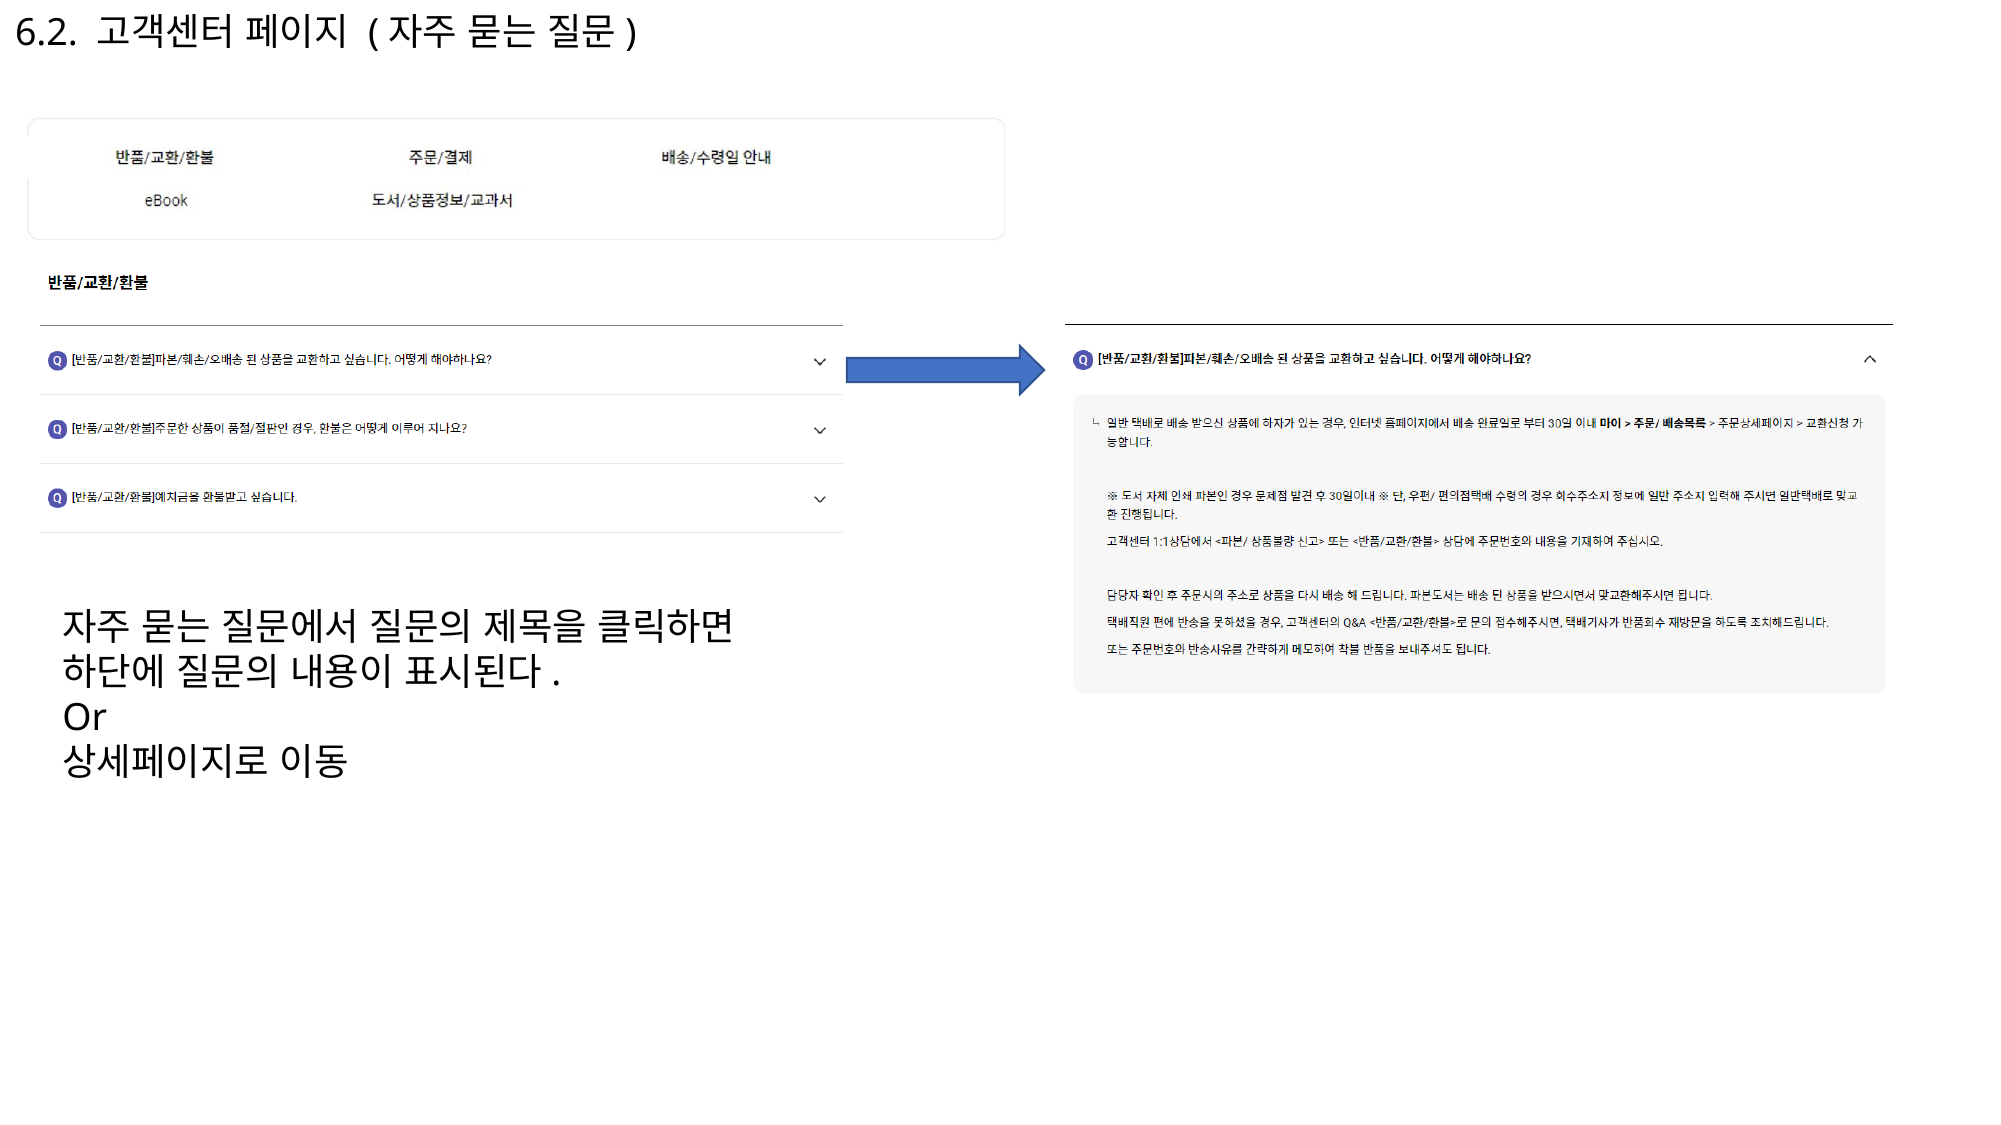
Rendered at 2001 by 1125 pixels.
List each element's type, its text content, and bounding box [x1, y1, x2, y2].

text_box [1022, 346, 1046, 394]
text_box 자주 묻는 질문에서 질문의 제목을 클릭하면 하단에 질문의 내용이 표시된다. Or 상세페이지로 이동 [47, 595, 1003, 791]
picture [1061, 320, 1909, 725]
text_box 6.2. 고객센터 페이지 (자주 묻는 질문) [0, 0, 767, 61]
picture [18, 104, 1022, 547]
